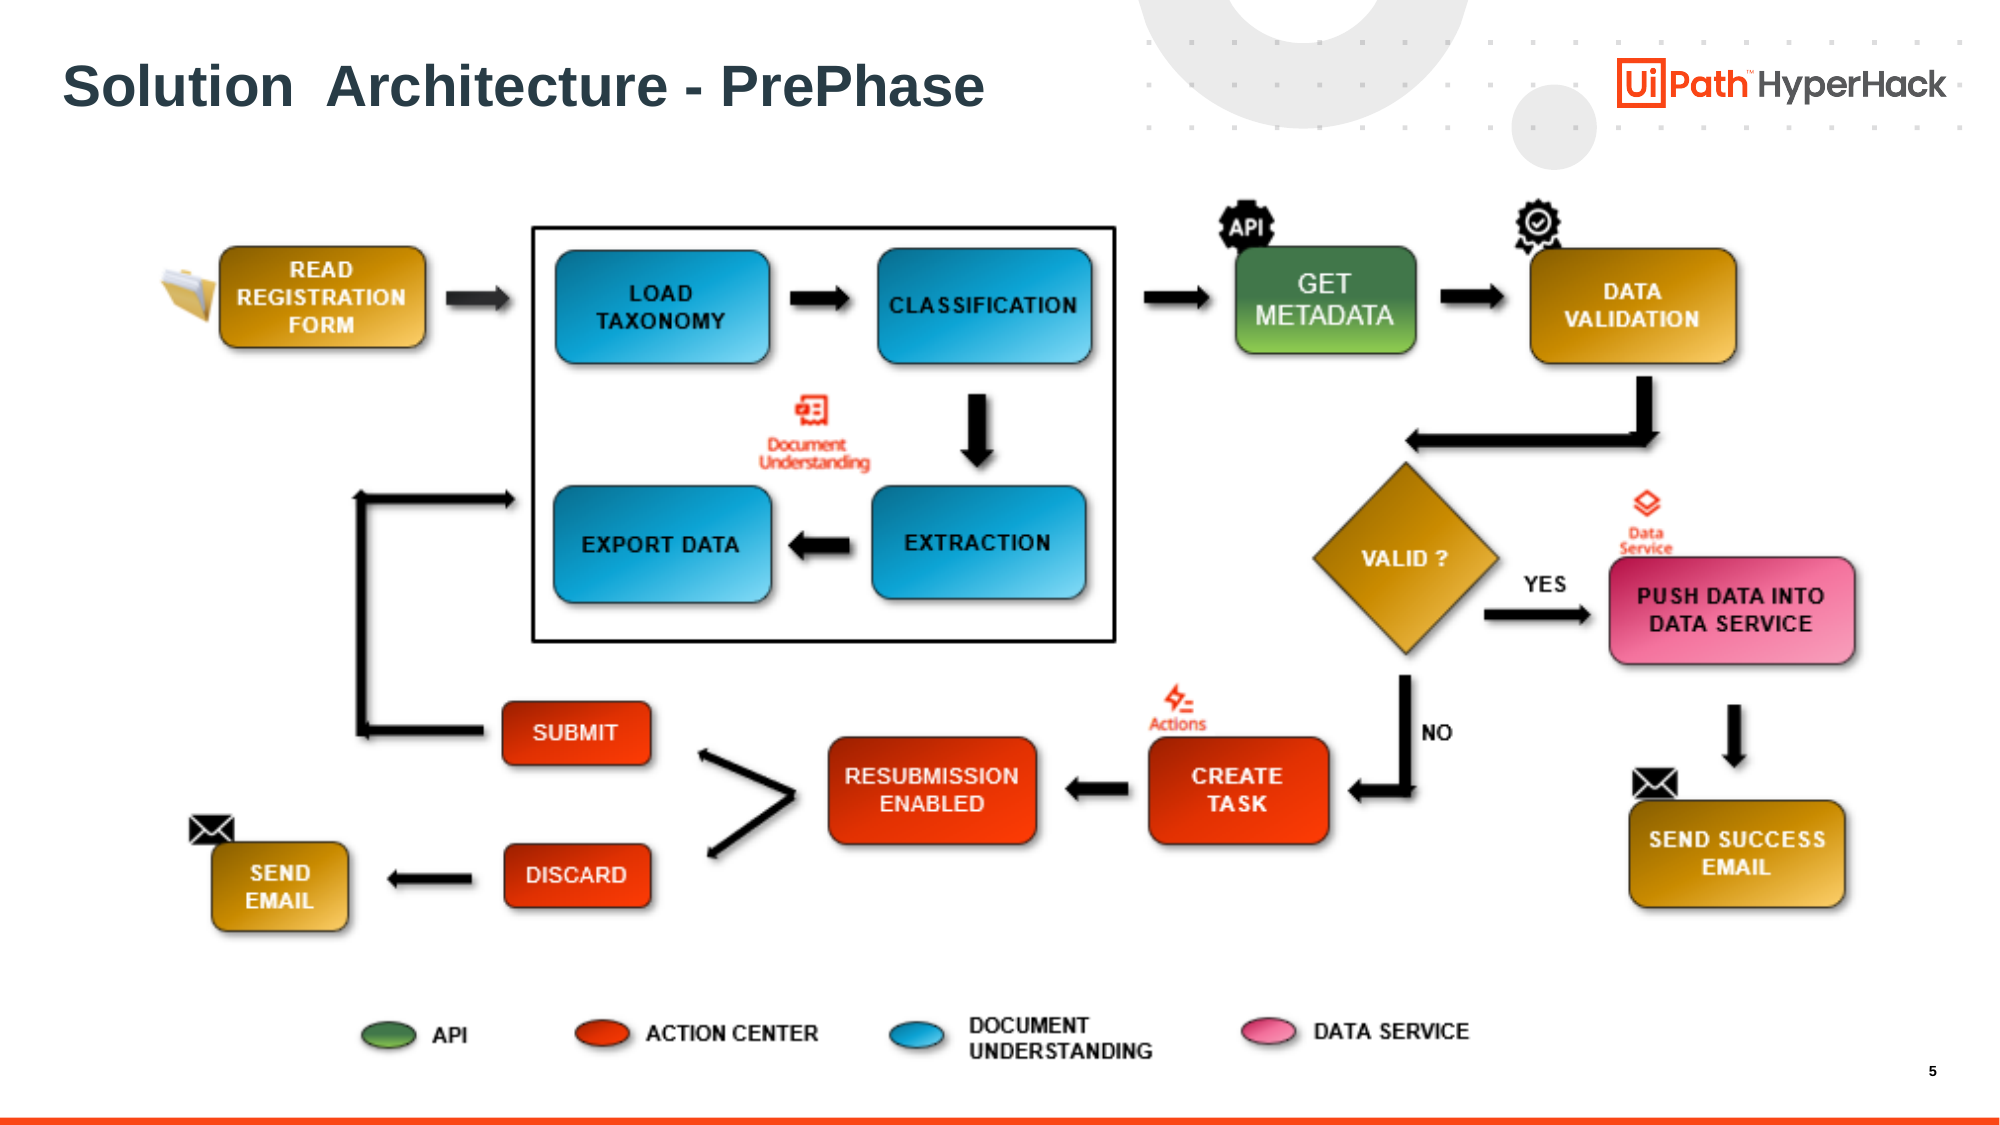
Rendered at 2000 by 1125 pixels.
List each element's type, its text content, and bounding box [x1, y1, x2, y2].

picture [156, 171, 1884, 1081]
title Solution Architecture - PrePhase [62, 58, 1147, 172]
picture [1617, 58, 1947, 108]
